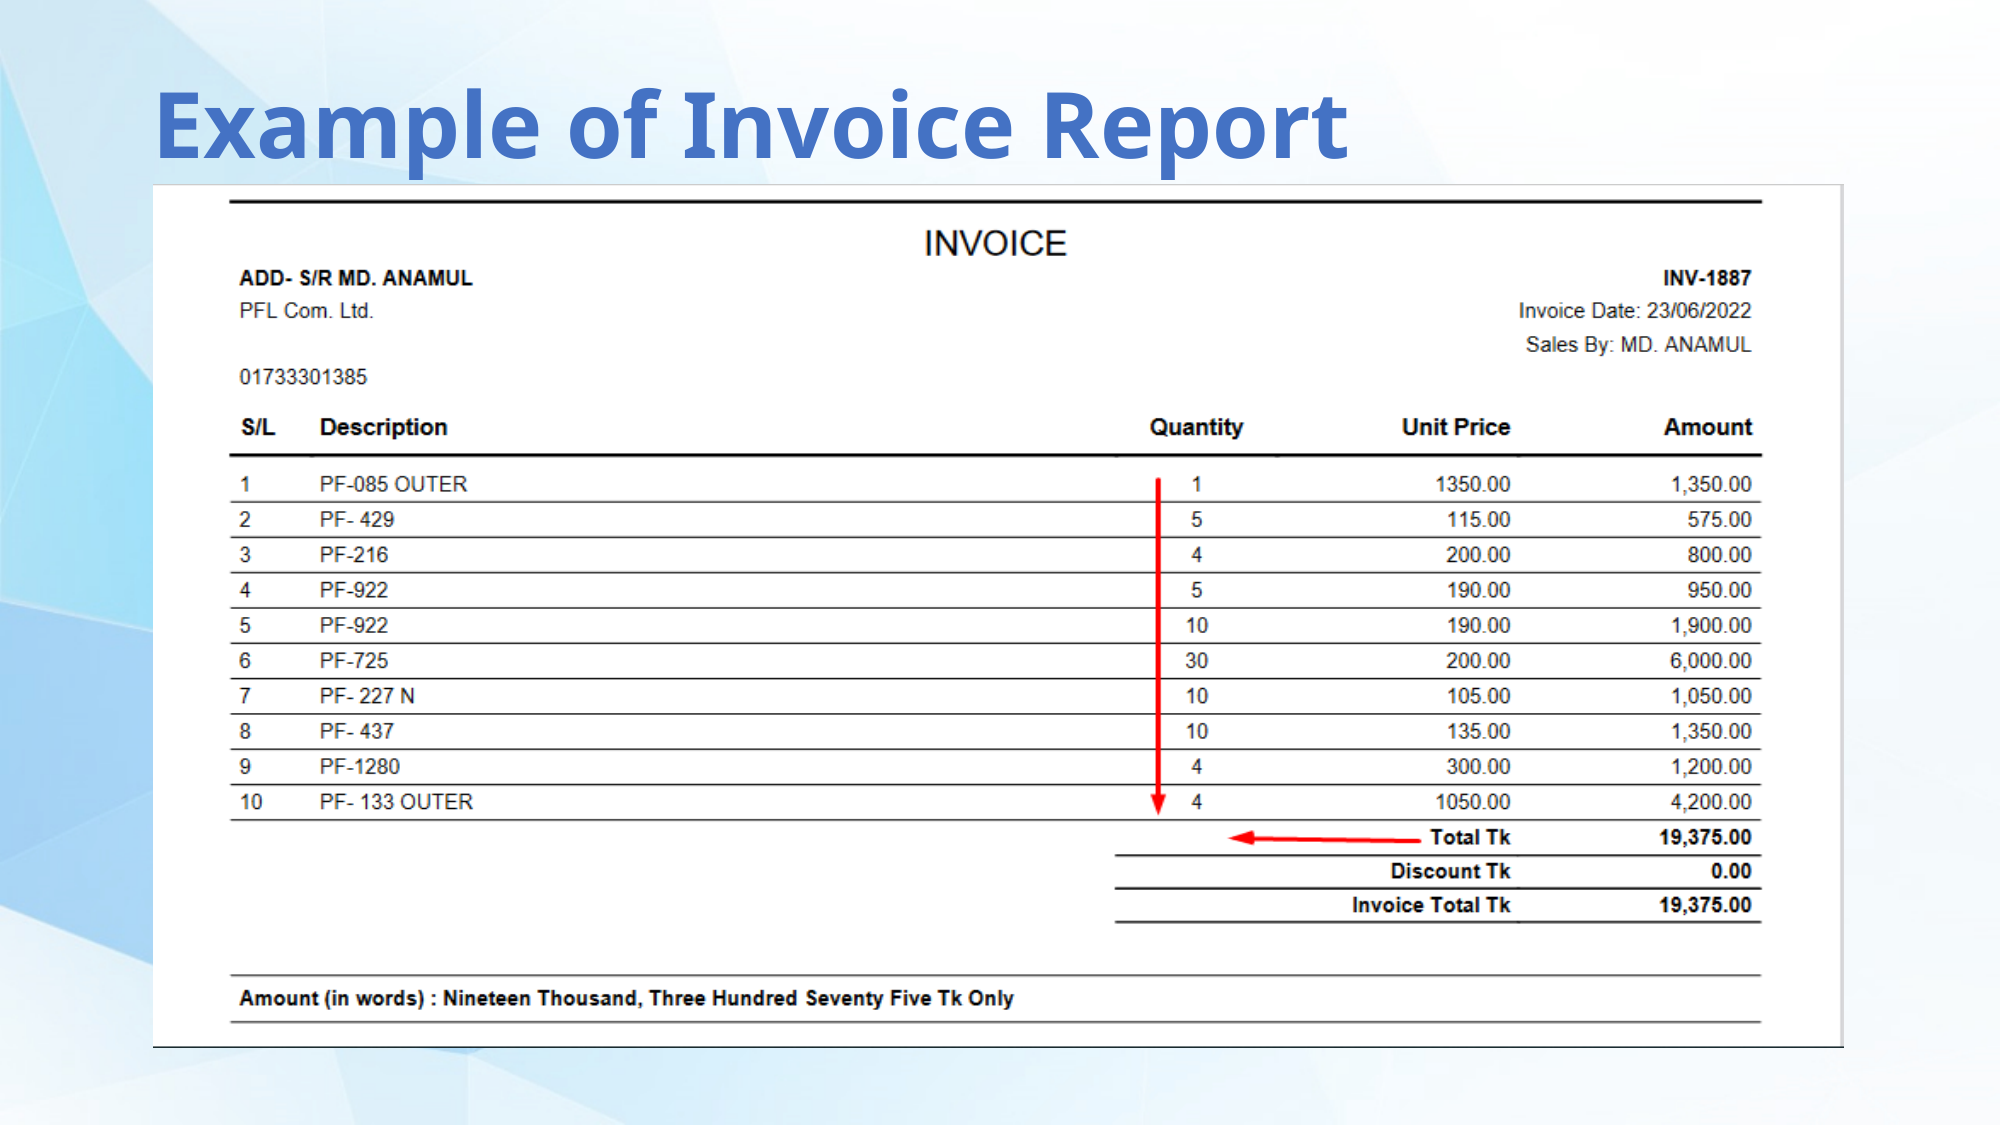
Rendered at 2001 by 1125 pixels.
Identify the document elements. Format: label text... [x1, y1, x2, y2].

title Example of Invoice Report [137, 20, 1863, 238]
picture [0, 0, 2000, 1125]
